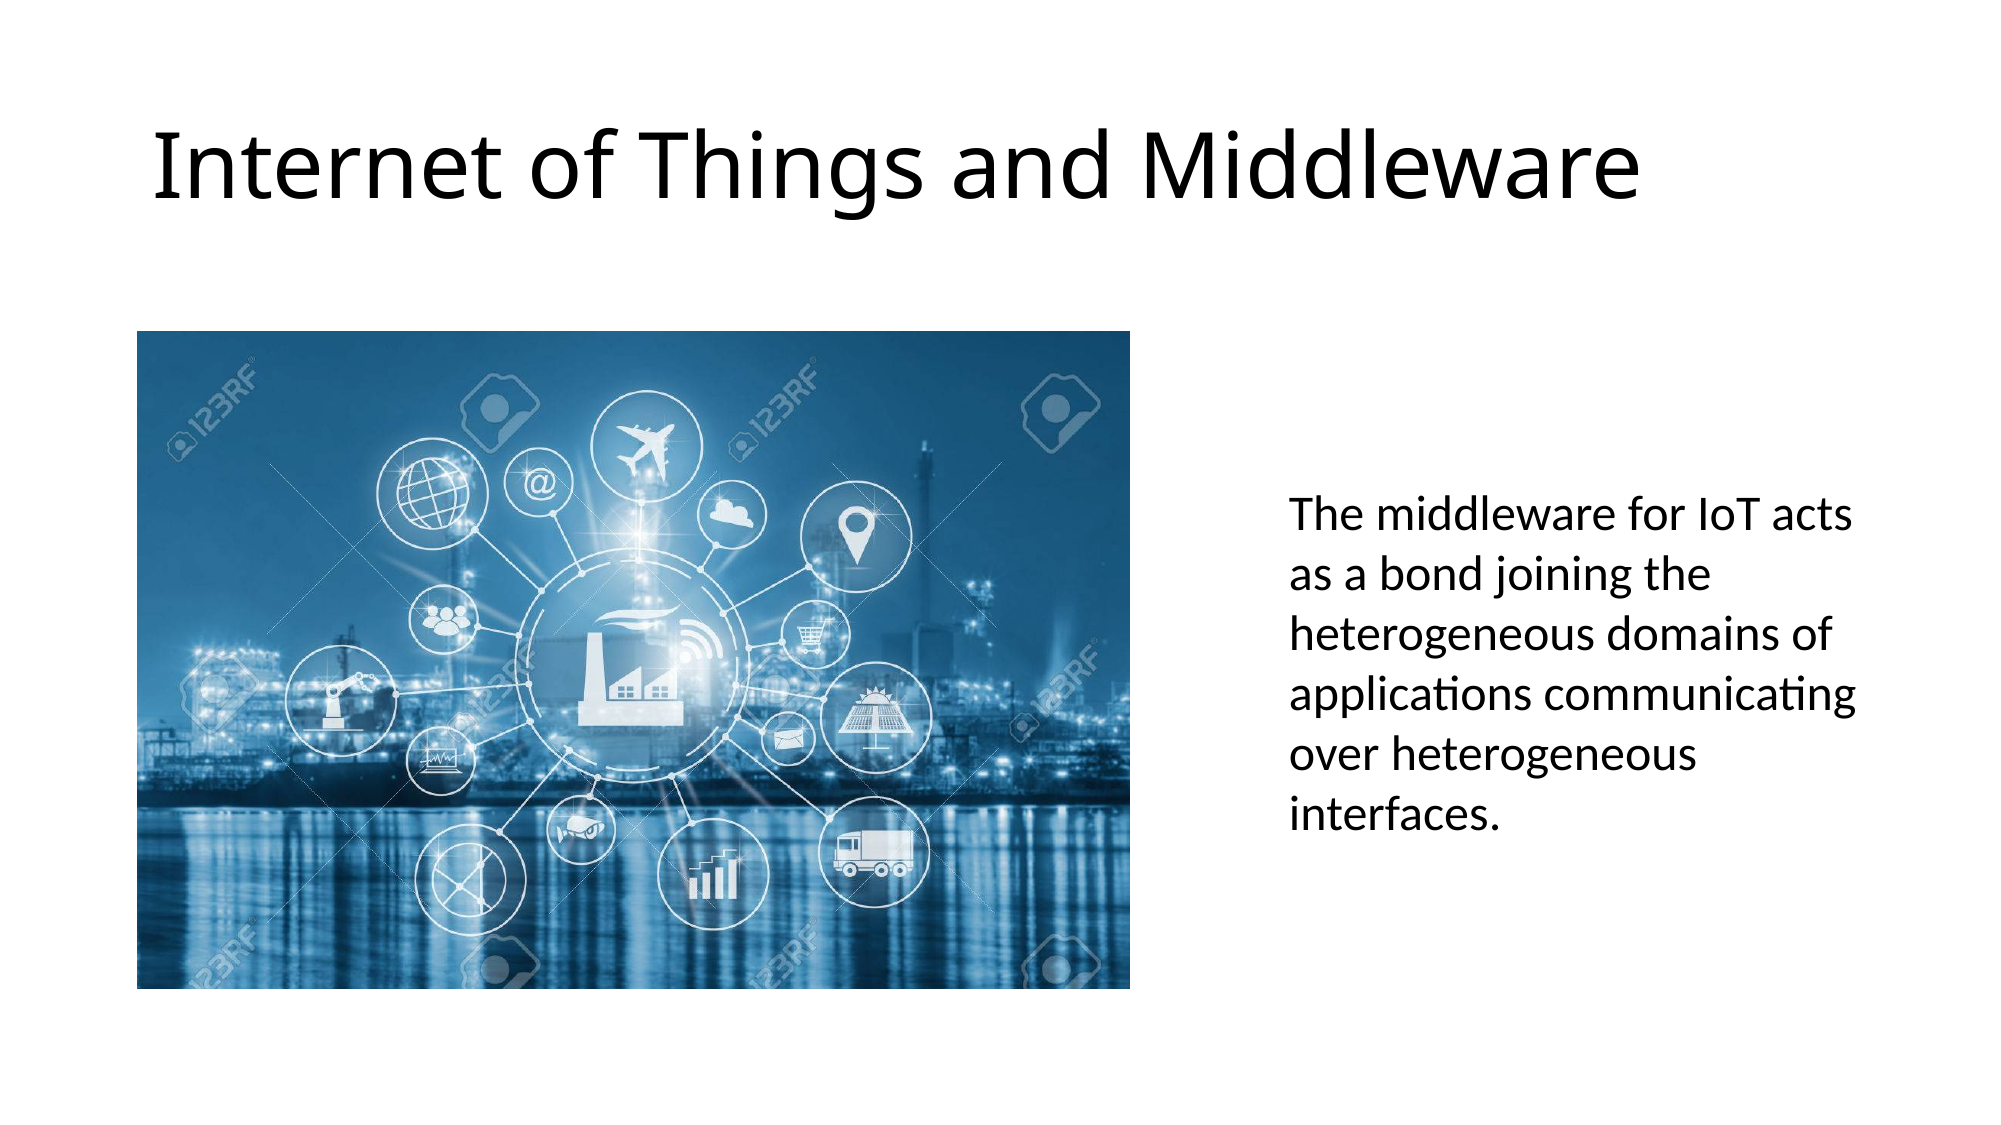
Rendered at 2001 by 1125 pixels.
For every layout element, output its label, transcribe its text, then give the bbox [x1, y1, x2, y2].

text_box The middleware for IoT acts as a bond joining the heterogeneous domains of applications communicating over heterogeneous interfaces. [1274, 472, 1894, 893]
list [137, 331, 1130, 989]
title Internet of Things and Middleware [137, 59, 1863, 278]
